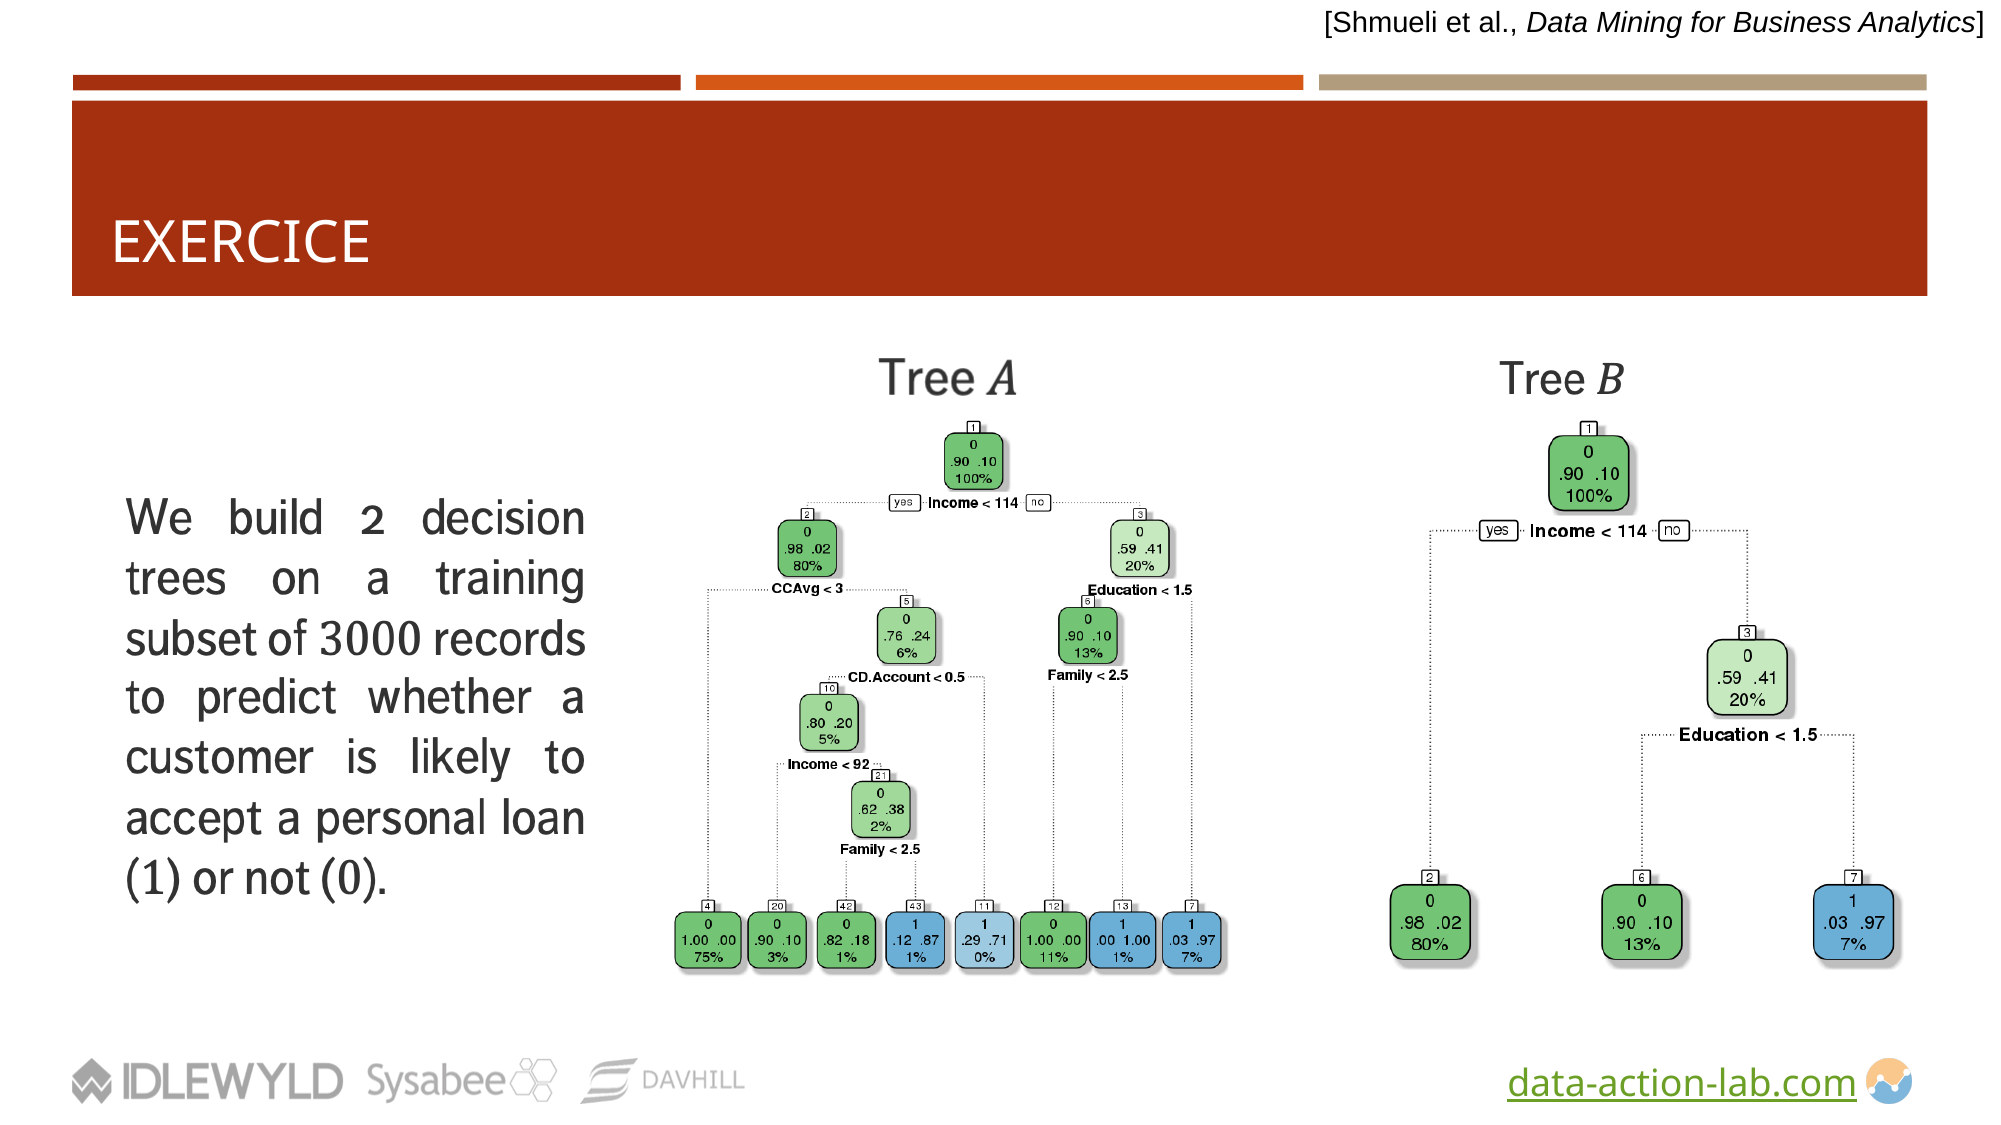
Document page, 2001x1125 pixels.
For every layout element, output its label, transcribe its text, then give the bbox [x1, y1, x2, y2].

text_box [Shmueli et al., Data Mining for Business Analytics] [405, 0, 2000, 52]
text_box [863, 345, 1036, 413]
list [95, 357, 612, 1037]
text_box [1481, 345, 1654, 413]
title EXERCICE [95, 115, 1905, 282]
picture [72, 1058, 745, 1104]
picture [669, 414, 1230, 980]
picture [1381, 414, 1905, 980]
